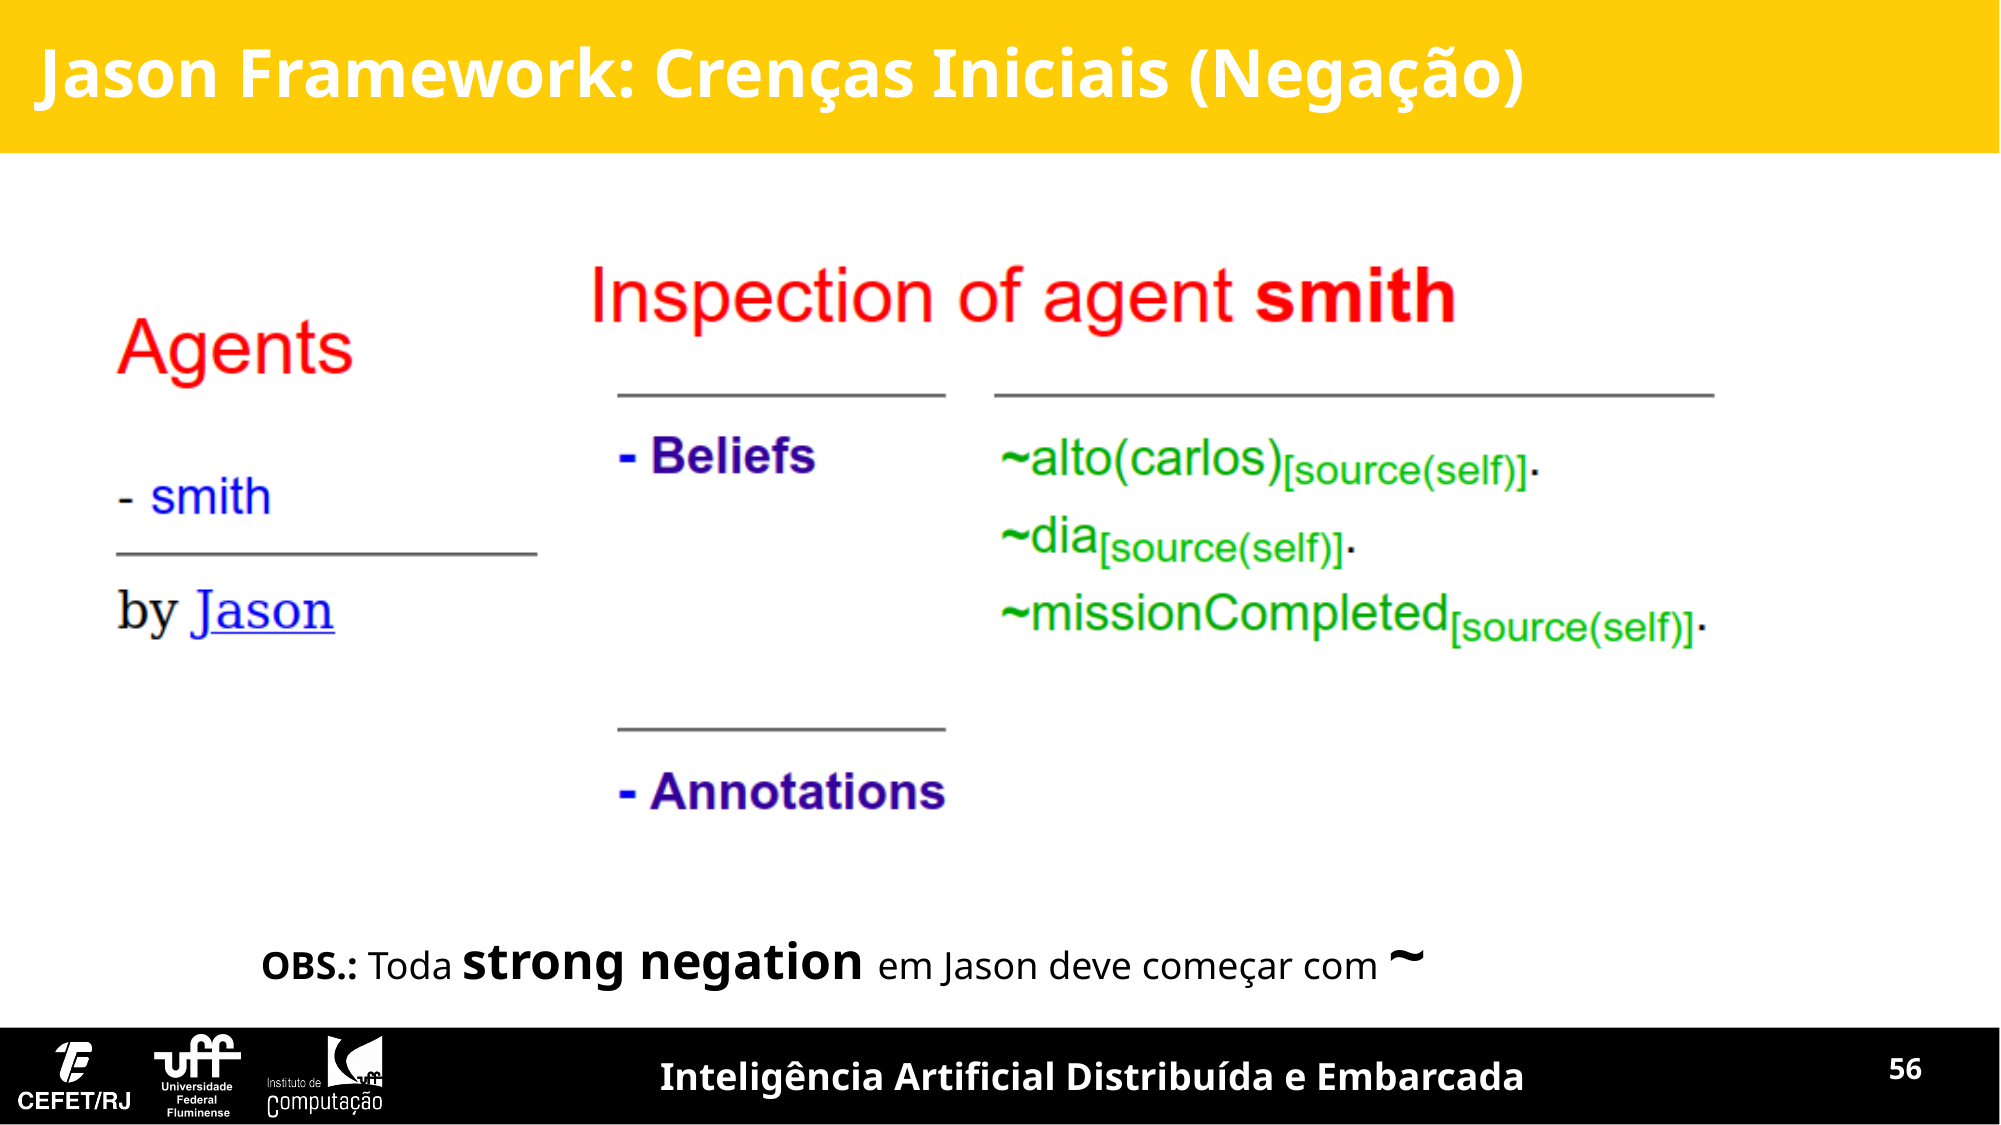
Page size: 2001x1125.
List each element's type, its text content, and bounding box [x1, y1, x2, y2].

picture [153, 1033, 242, 1122]
text_box OBS.: Toda strong negation em Jason deve começar com ~ [128, 905, 1559, 1000]
picture [18, 1021, 130, 1125]
picture [72, 206, 1832, 865]
picture [265, 1033, 384, 1118]
text_box Jason Framework: Crenças Iniciais (Negação) [25, 23, 2000, 119]
